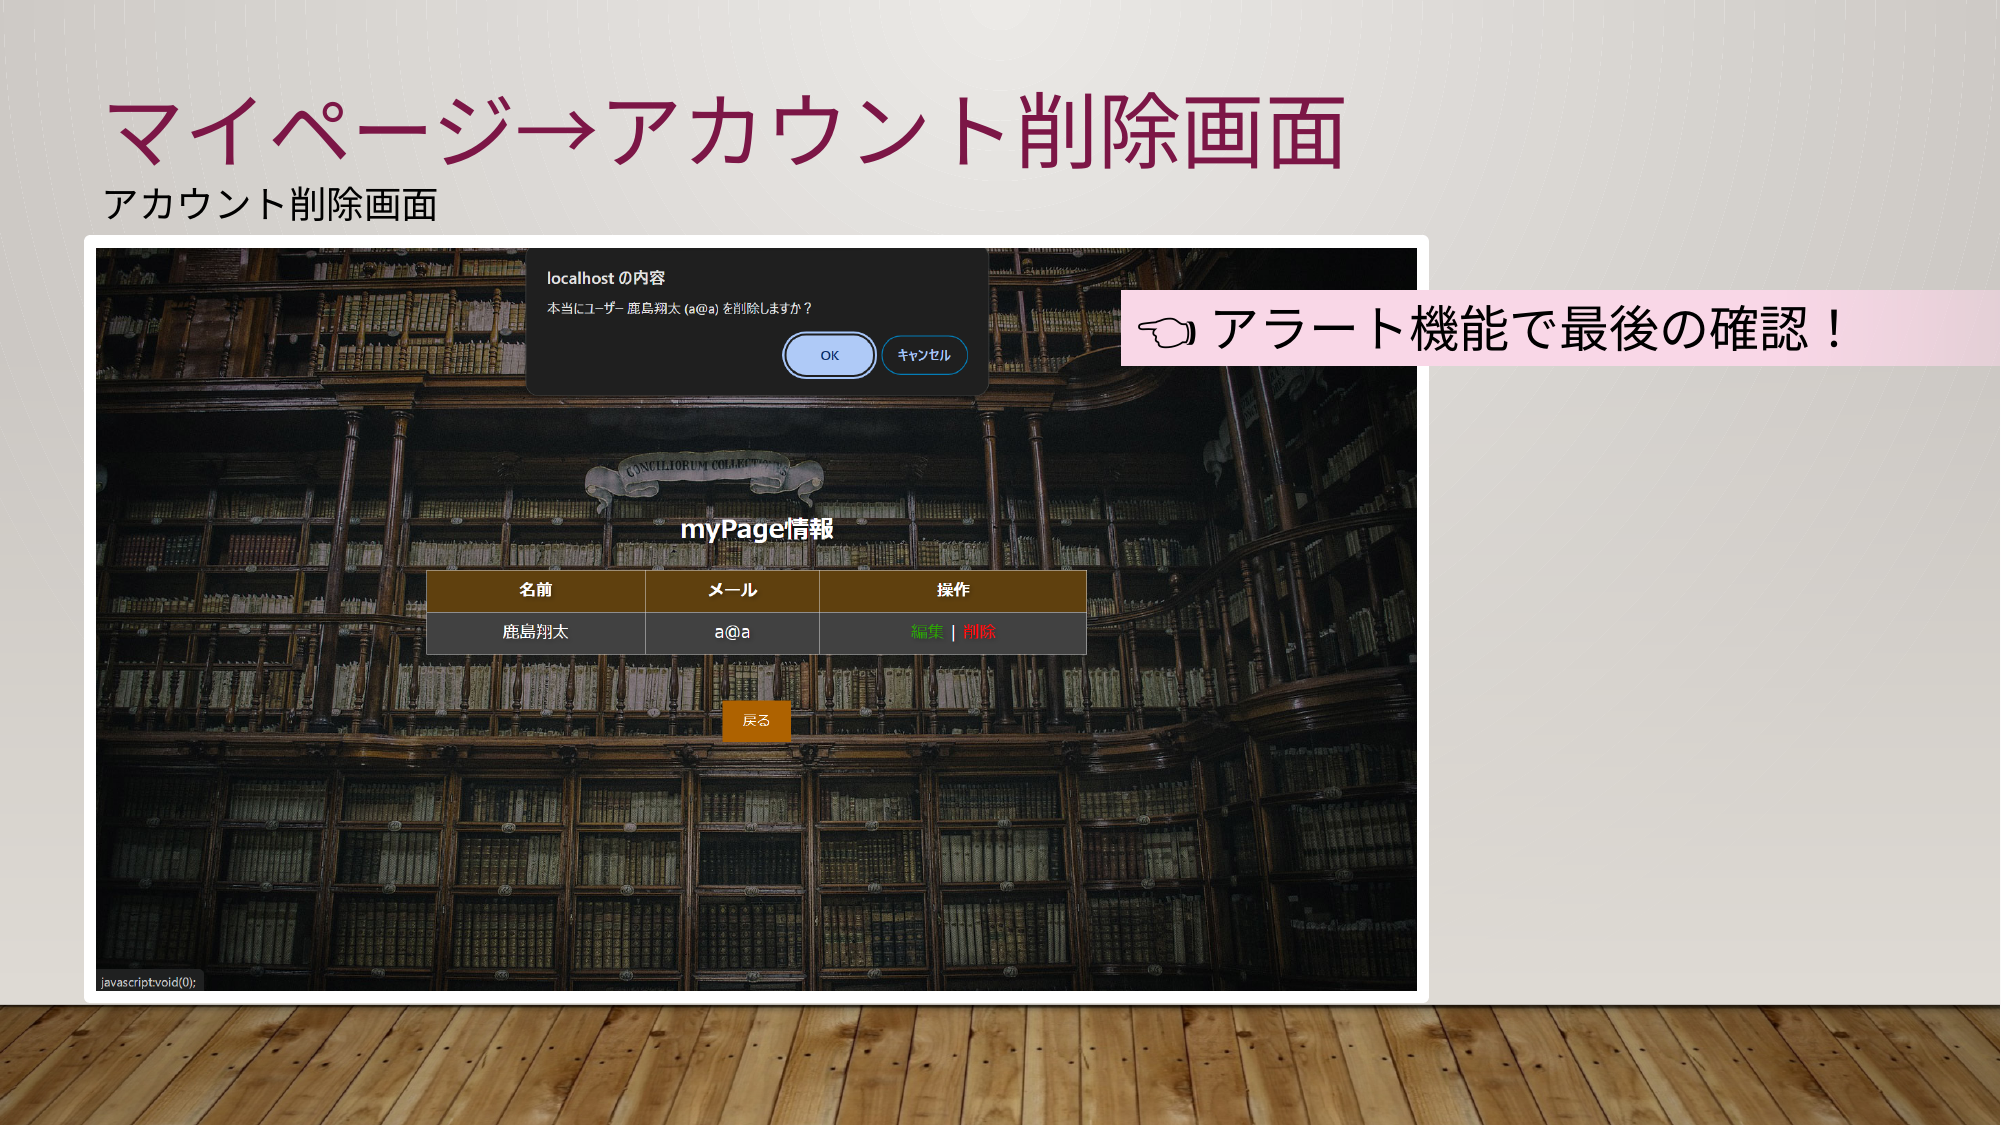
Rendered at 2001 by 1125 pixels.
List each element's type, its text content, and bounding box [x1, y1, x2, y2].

text_box アカウント削除画面 [86, 173, 539, 234]
text_box マイページ→アカウント削除画面 [86, 0, 1617, 187]
text_box 👈アラート機能で最後の確認！ [1417, 290, 2000, 366]
picture [0, 1005, 2000, 1125]
picture [95, 247, 1417, 991]
